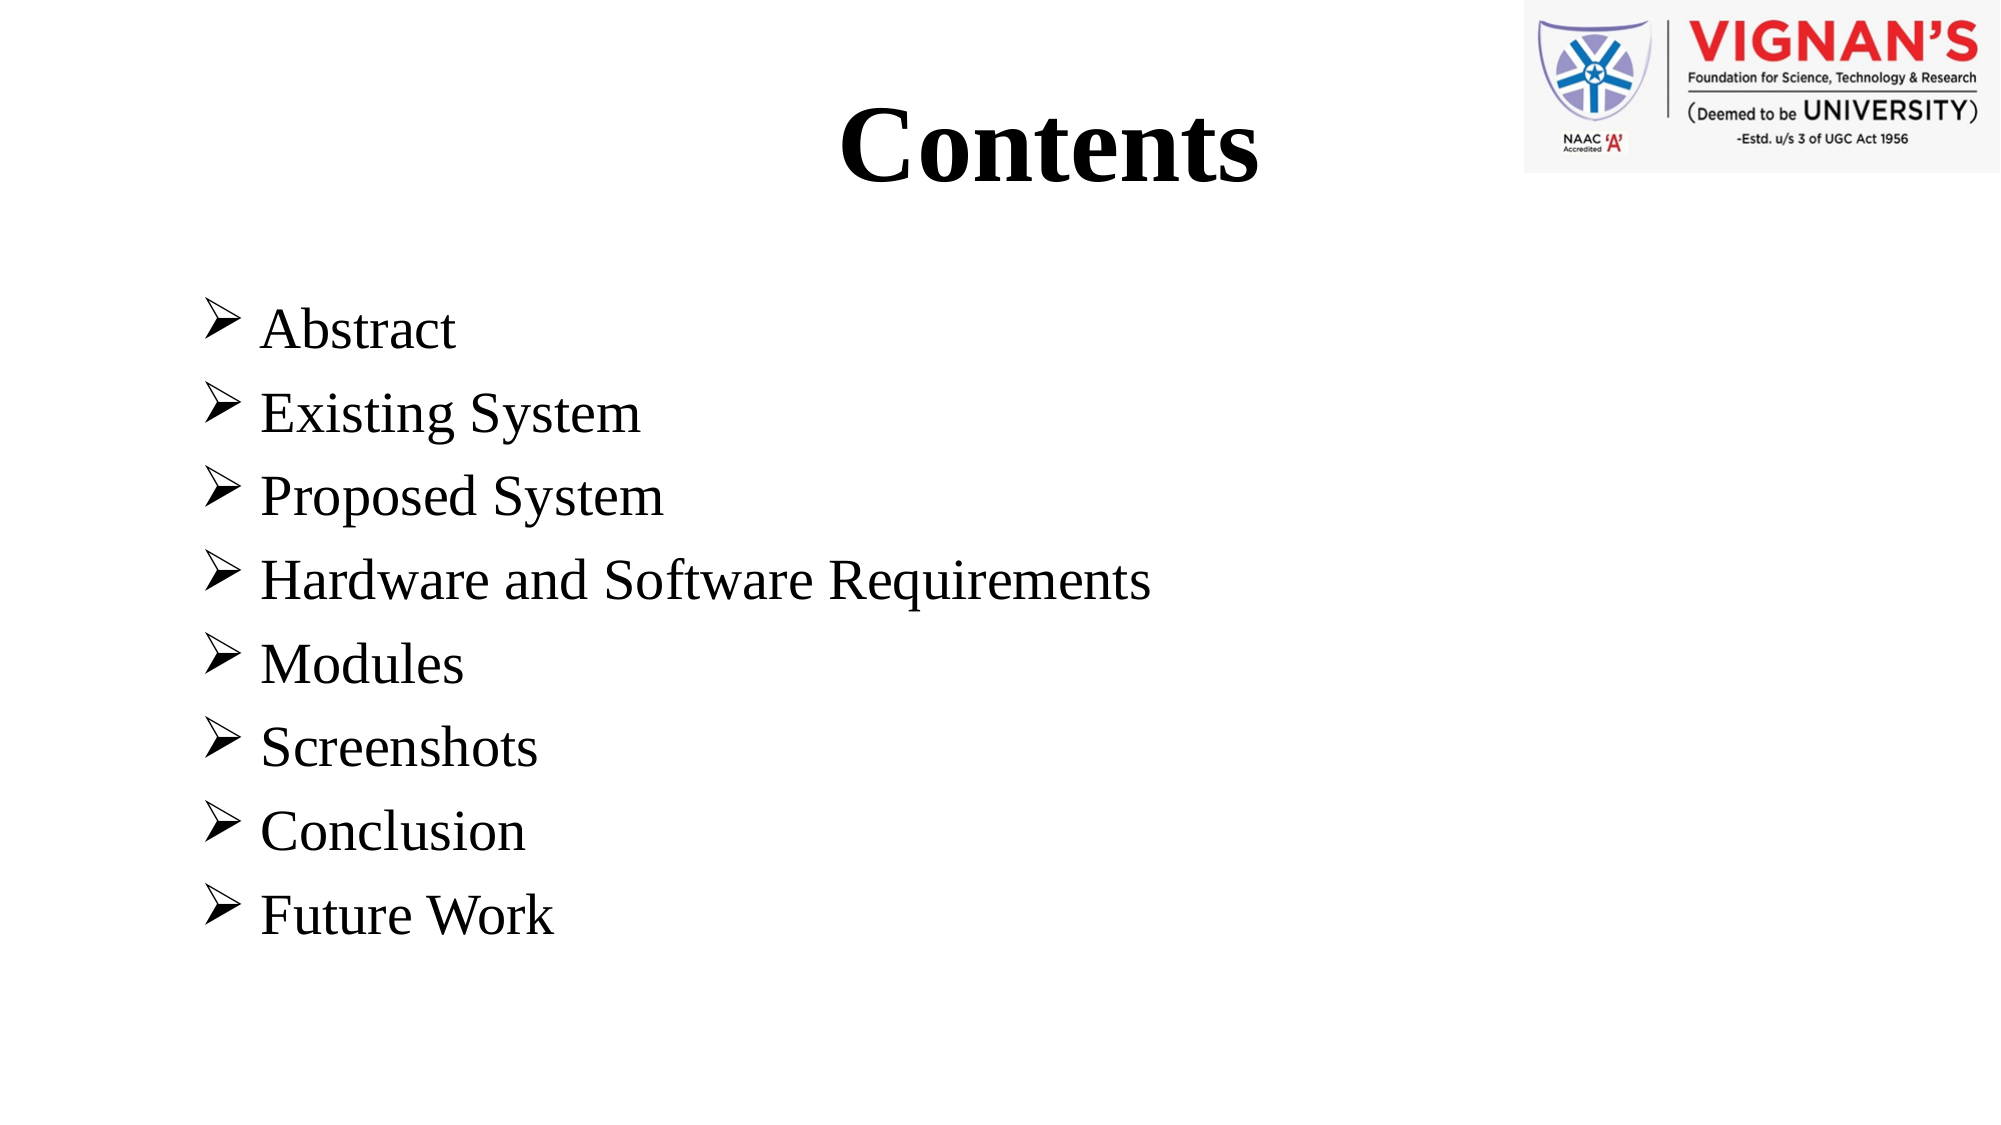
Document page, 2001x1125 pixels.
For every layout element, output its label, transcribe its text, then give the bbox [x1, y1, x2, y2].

picture [1524, 0, 2000, 173]
list Abstract Existing System Proposed System Hardware and Software Requirements Modules Screenshots Conclusion Future Work [184, 290, 1910, 1015]
title Contents [137, 59, 1863, 278]
